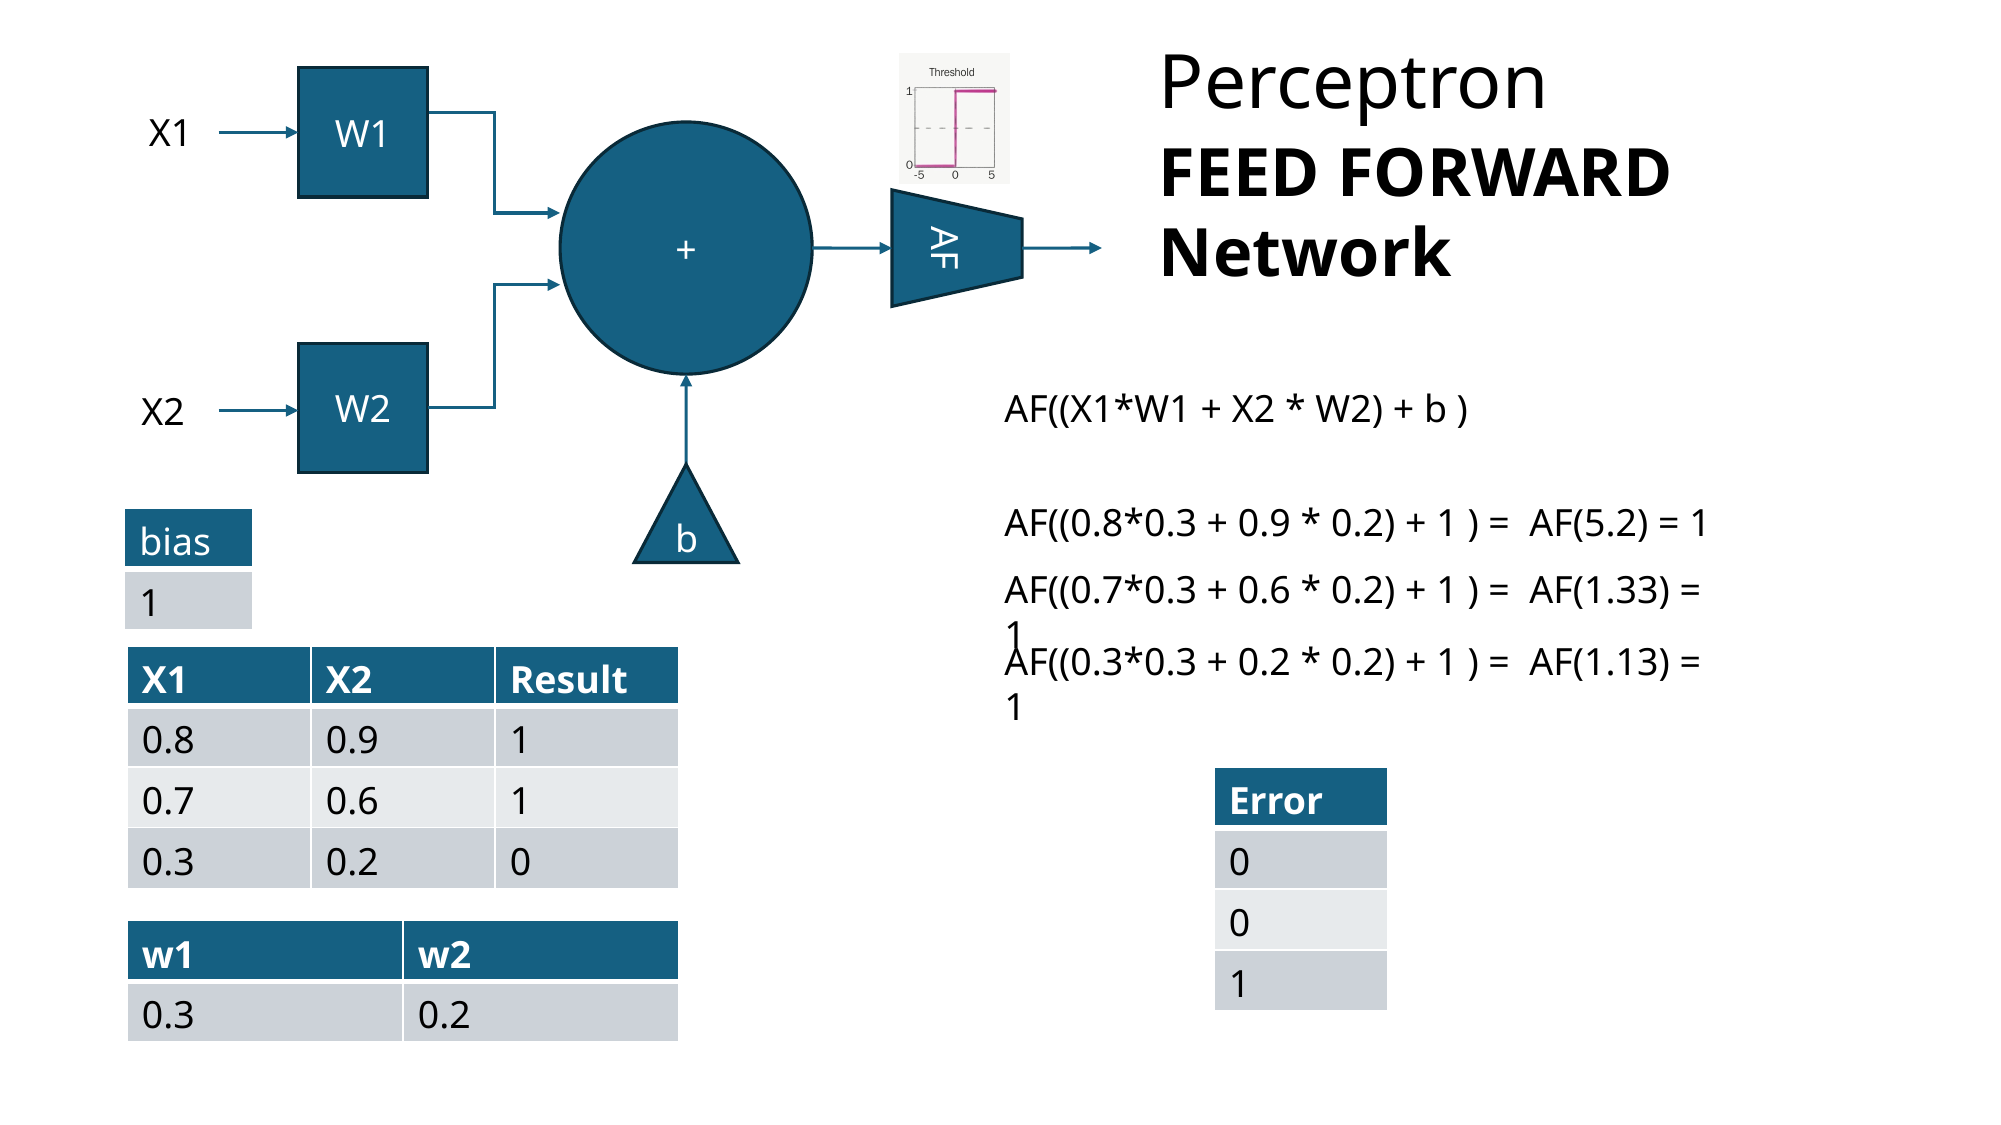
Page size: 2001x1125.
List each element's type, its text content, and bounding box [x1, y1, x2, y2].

table_header w2 [404, 921, 678, 979]
table_header X1 [128, 647, 310, 703]
table_cell 1 [496, 709, 678, 766]
table_cell 1 [1215, 951, 1387, 1010]
table_cell 0.2 [312, 828, 494, 888]
table_cell 0 [1215, 890, 1387, 949]
table_cell 0.6 [312, 768, 494, 827]
text_box Perceptron [1144, 26, 1630, 132]
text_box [126, 67, 1103, 563]
table_cell 0 [496, 828, 678, 888]
table_cell 0.3 [128, 984, 402, 1041]
text_box AF((X1*W1 + X2 * W2) + b ) [1103, 377, 1512, 438]
table_header X2 [312, 647, 494, 703]
text_box FEED FORWARD Network [1144, 121, 1962, 297]
table_header w1 [128, 921, 402, 979]
table_cell 0.3 [128, 828, 310, 888]
picture [899, 53, 1011, 184]
text_box AF((0.7*0.3 + 0.6 * 0.2) + 1 ) = AF(1.33) = 1 [989, 558, 1748, 630]
table_cell 0.7 [128, 768, 310, 827]
table_cell 1 [496, 768, 678, 827]
table_cell 1 [125, 572, 252, 629]
table_cell 0.9 [312, 709, 494, 766]
table_cell 0.2 [404, 984, 678, 1041]
table_cell 0.8 [128, 709, 310, 766]
text_box AF((0.3*0.3 + 0.2 * 0.2) + 1 ) = AF(1.13) = 1 [989, 630, 1748, 736]
table_cell 0 [1215, 831, 1387, 888]
table_header bias [125, 509, 252, 566]
table_header Error [1215, 768, 1387, 825]
table_header Result [496, 647, 678, 703]
text_box AF((0.8*0.3 + 0.9 * 0.2) + 1 ) = AF(5.2) = 1 [1103, 491, 1748, 552]
